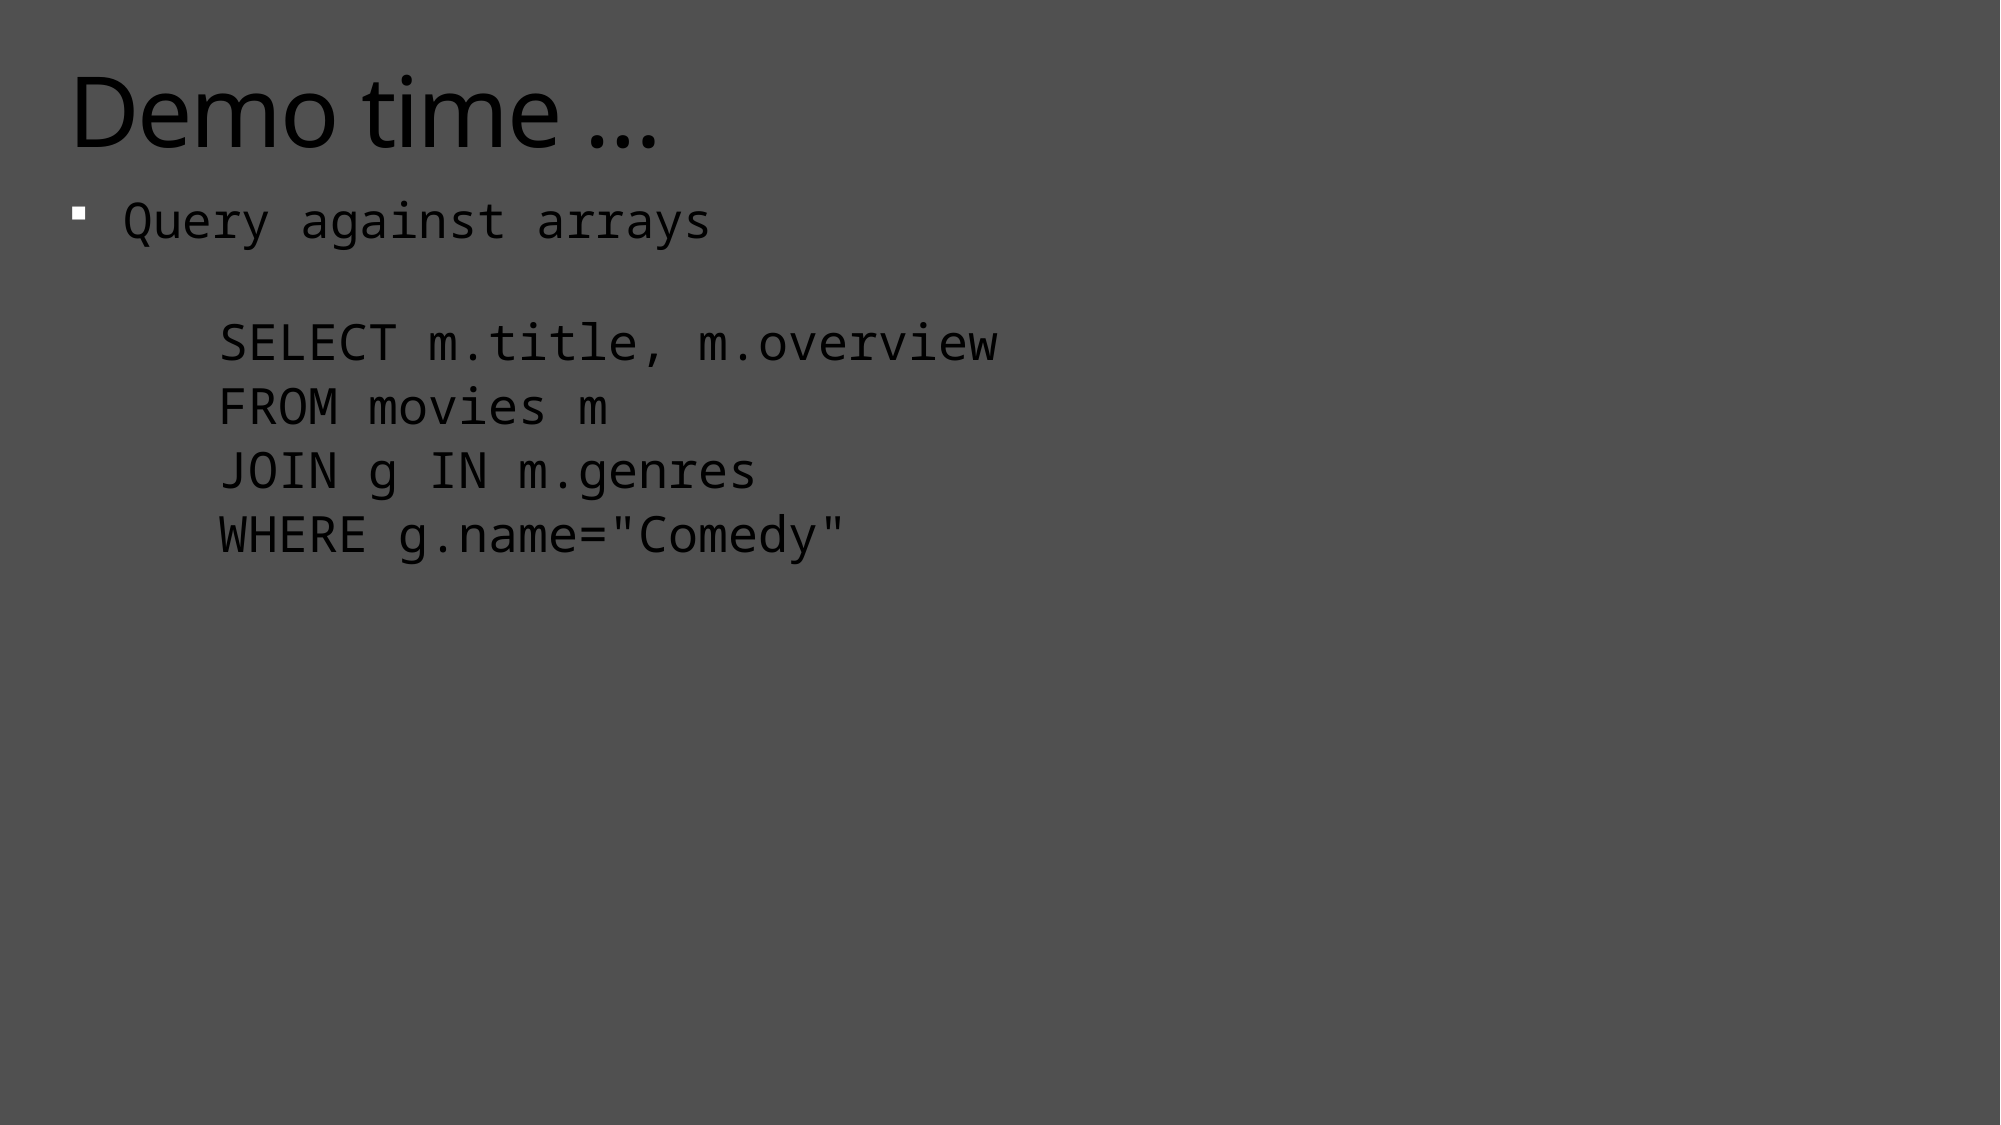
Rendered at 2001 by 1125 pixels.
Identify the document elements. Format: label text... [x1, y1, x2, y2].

list Query against arrays SELECT m.title, m.overview FROM movies m JOIN g IN m.genres WHERE g.name="Comedy" [44, 196, 1957, 650]
title Demo time … [44, 47, 1957, 196]
